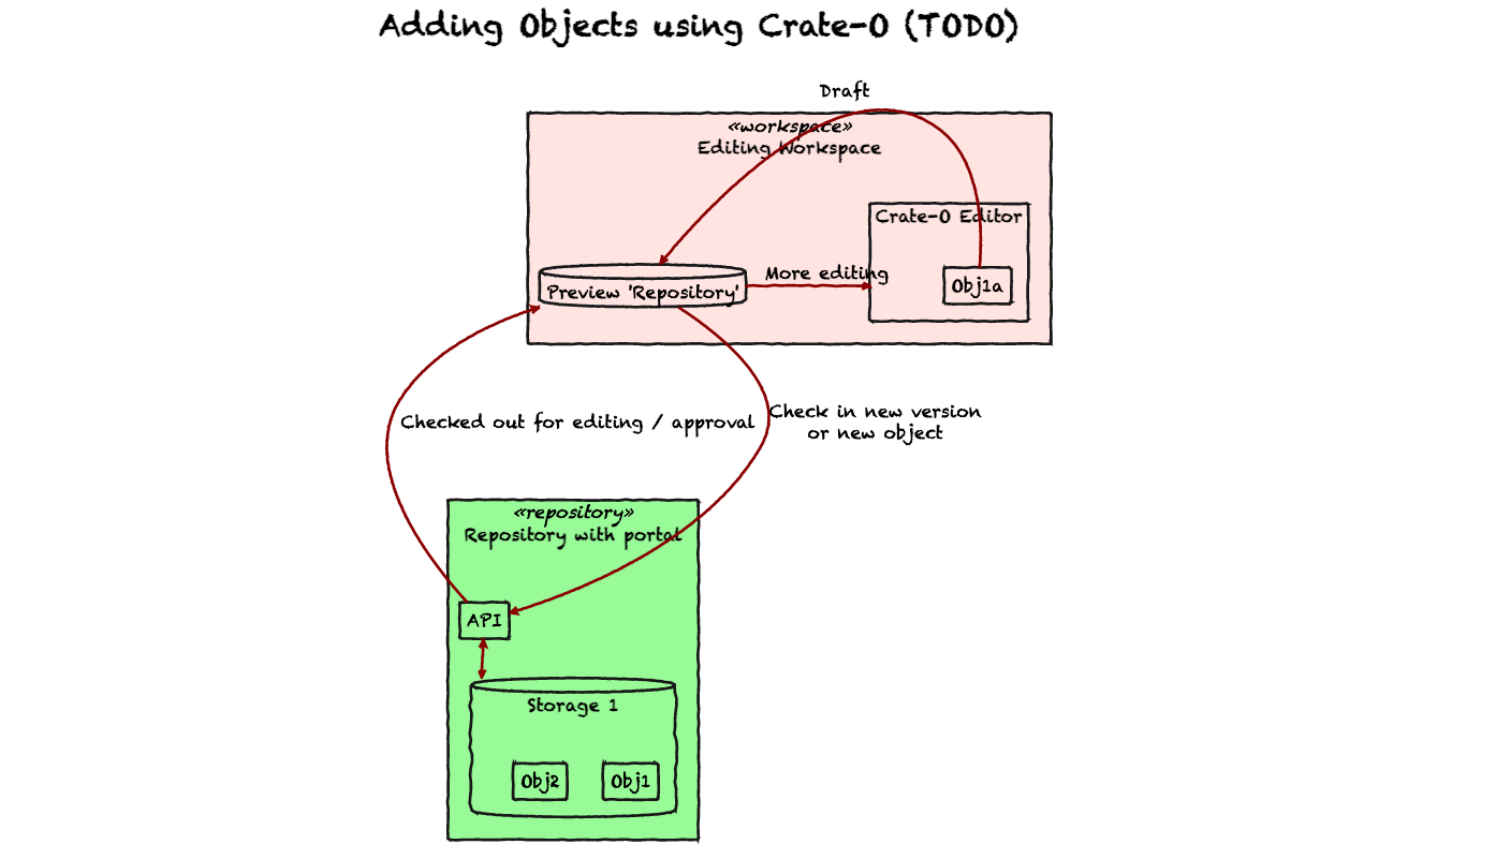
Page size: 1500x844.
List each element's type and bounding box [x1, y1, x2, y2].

picture [352, 0, 1055, 844]
